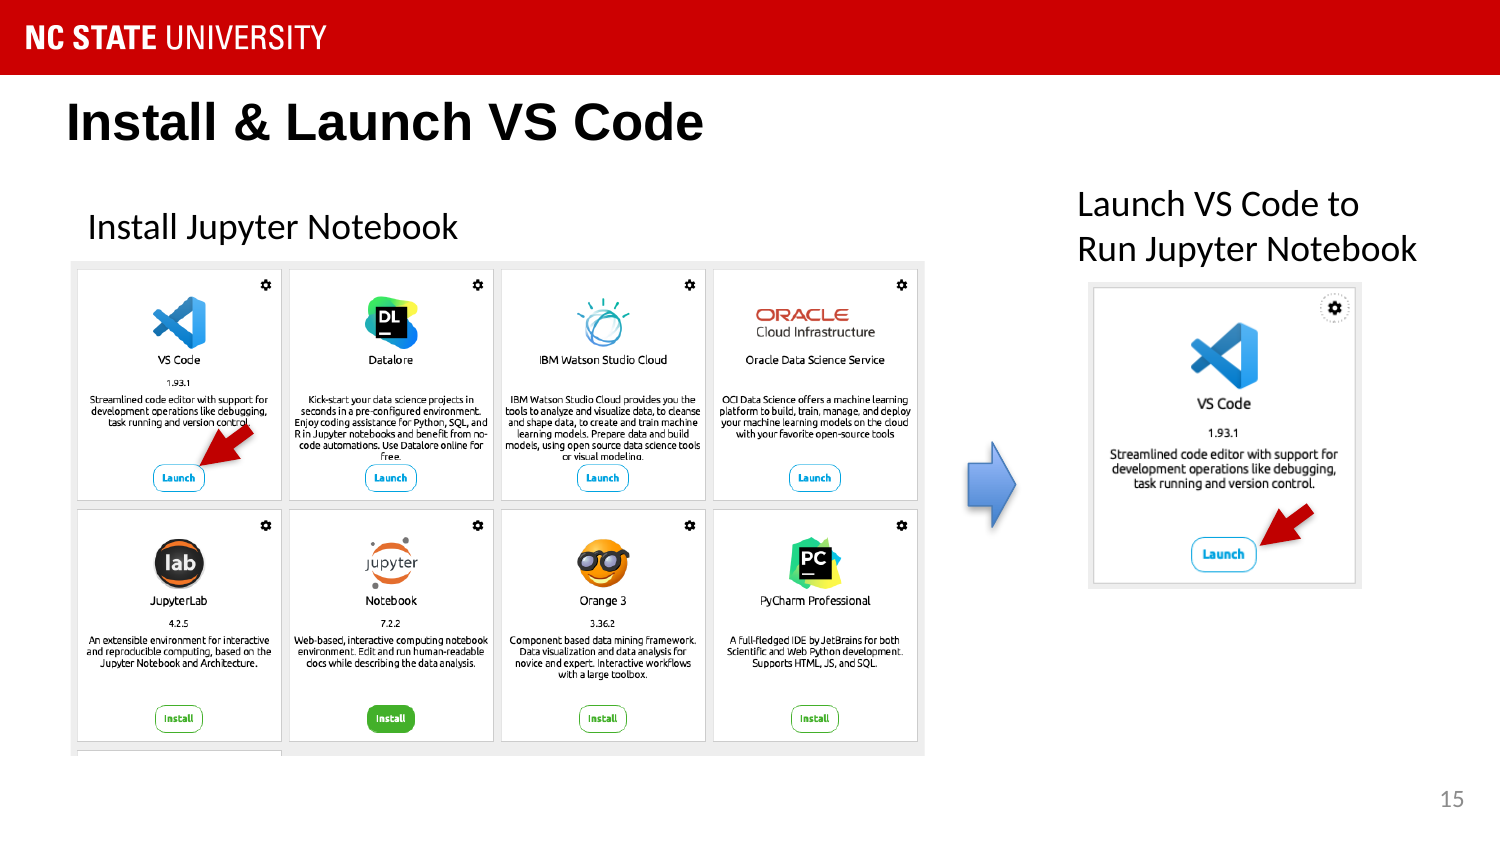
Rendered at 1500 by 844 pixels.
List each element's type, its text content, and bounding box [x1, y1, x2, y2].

picture [70, 261, 925, 756]
picture [1087, 282, 1362, 590]
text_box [199, 428, 251, 467]
text_box Install Jupyter Notebook [72, 194, 474, 255]
text_box Launch VS Code to Run Jupyter Notebook [1062, 171, 1433, 277]
text_box [967, 441, 1017, 528]
title Install & Launch VS Code [51, 72, 1480, 167]
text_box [1259, 508, 1311, 547]
slide_number 15 [1389, 764, 1480, 830]
picture [0, 0, 1500, 75]
